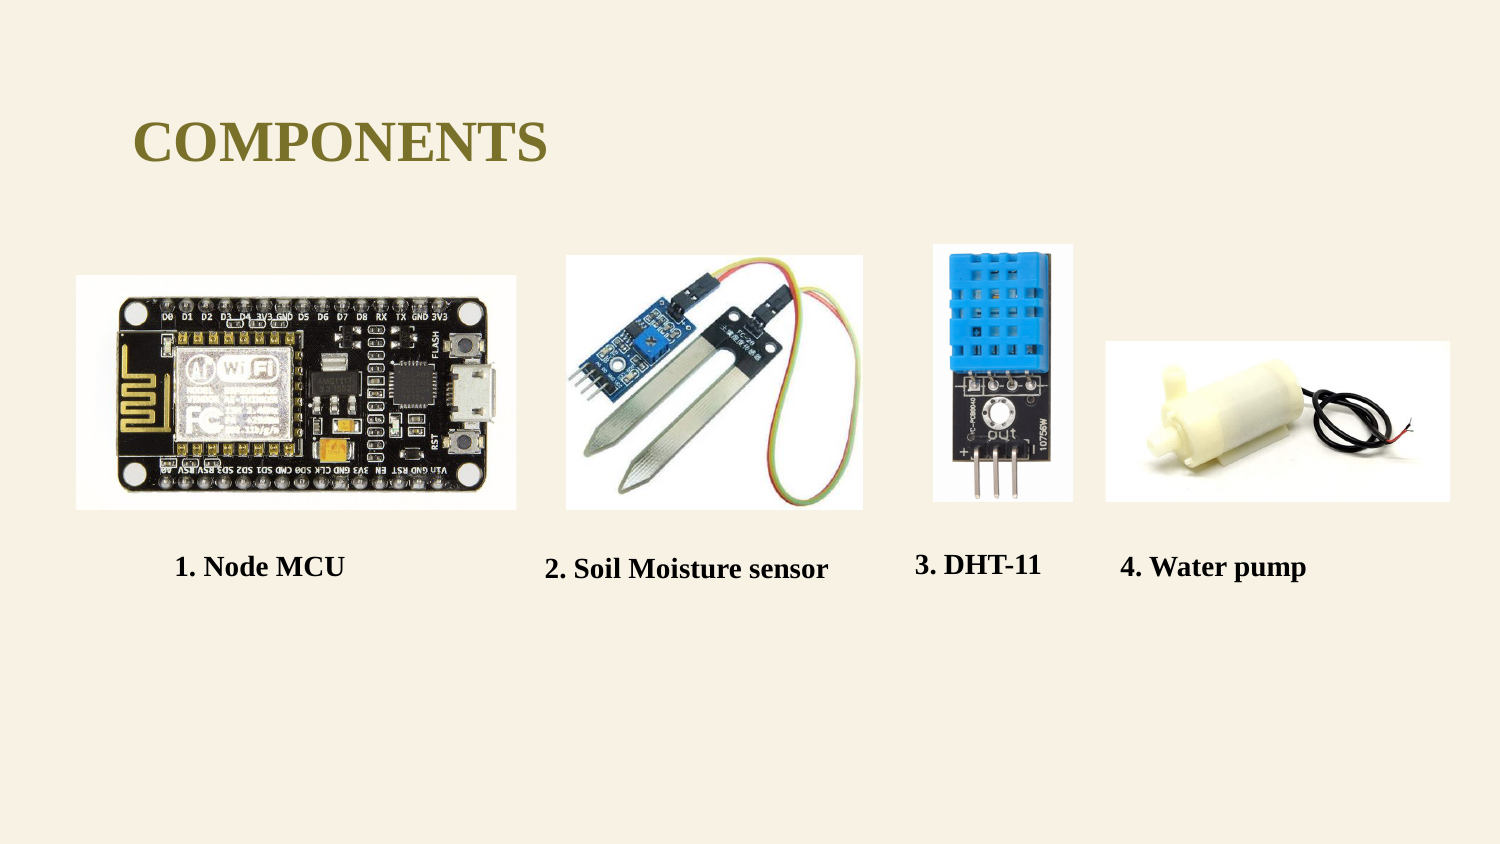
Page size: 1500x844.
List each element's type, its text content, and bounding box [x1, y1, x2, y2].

text_box 4. Water pump [1105, 540, 1500, 590]
text_box 3. DHT-11 [899, 537, 1341, 588]
picture [566, 255, 863, 510]
picture [873, 244, 1451, 502]
text_box 1. Node MCU [159, 540, 601, 590]
picture [75, 275, 517, 510]
title COMPONENTS [116, 88, 1383, 169]
text_box 2. Soil Moisture sensor [529, 542, 971, 592]
